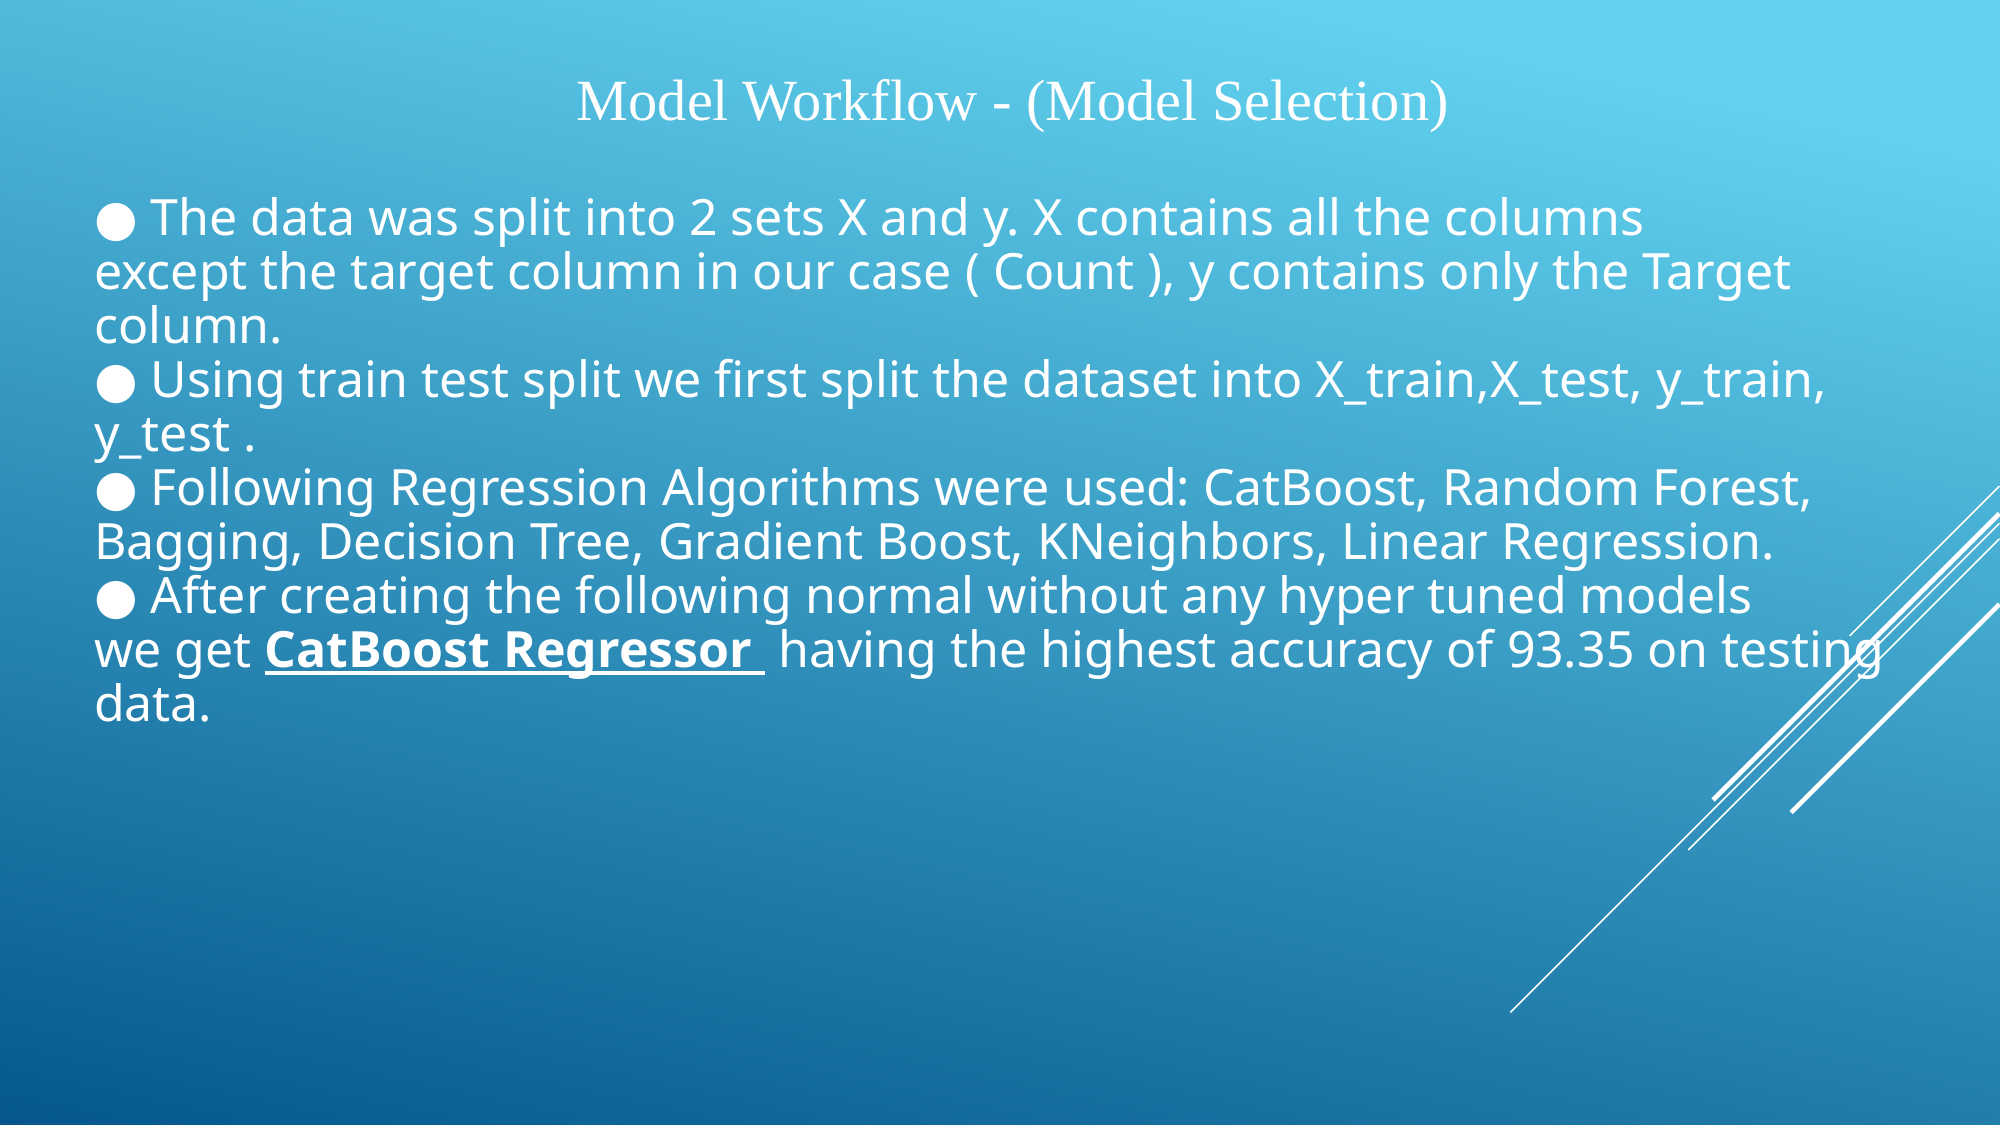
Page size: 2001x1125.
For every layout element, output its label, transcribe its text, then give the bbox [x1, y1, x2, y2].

text_box ● The data was split into 2 sets X and y. X contains all the columns except the target column in our case ( Count ), y contains only the Target column. ● Using train test split we first split the dataset into X_train,X_test, y_train, y_test . ● Following Regression Algorithms were used: CatBoost, Random Forest, Bagging, Decision Tree, Gradient Boost, KNeighbors, Linear Regression. ● After creating the following normal without any hyper tuned models we get CatBoost Regressor having the highest accuracy of 93.35 on testing data. [79, 177, 1959, 801]
list Model Workflow - (Model Selection) [35, 47, 1973, 148]
